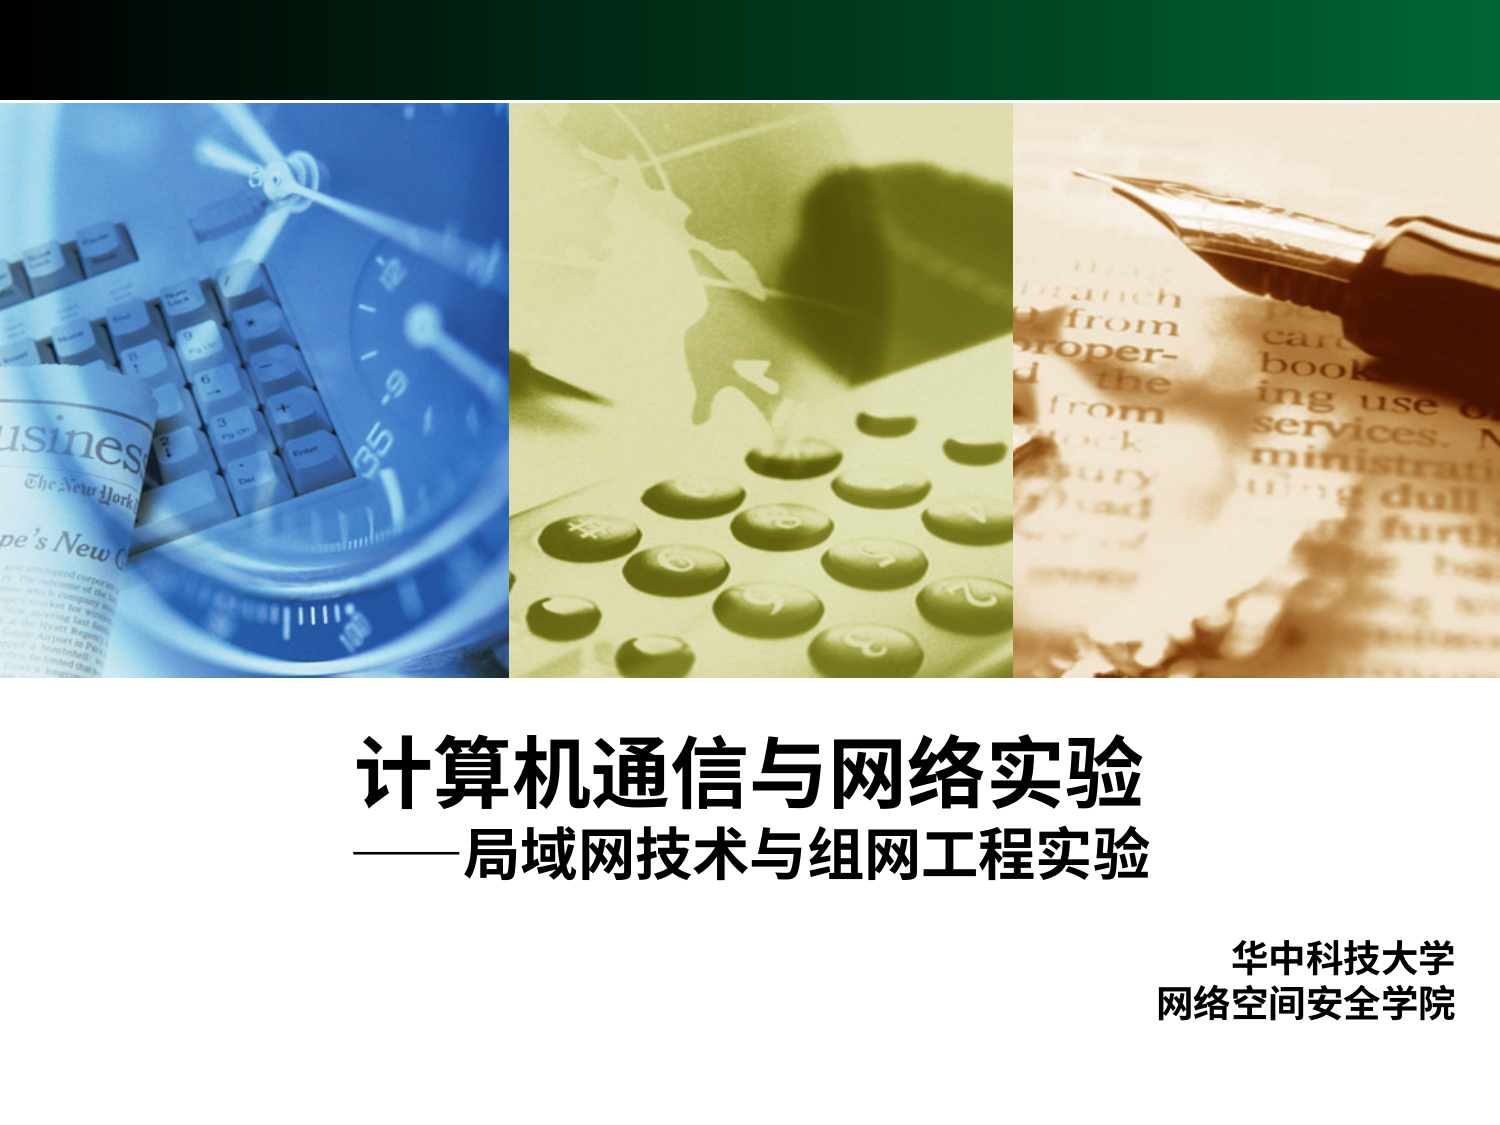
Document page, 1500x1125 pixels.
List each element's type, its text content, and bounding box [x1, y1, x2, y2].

picture [0, 103, 1500, 678]
title 计算机通信与网络实验 ——局域网技术与组网工程实验 [75, 714, 1425, 965]
text_box 华中科技大学 网络空间安全学院 [1141, 928, 1471, 1033]
